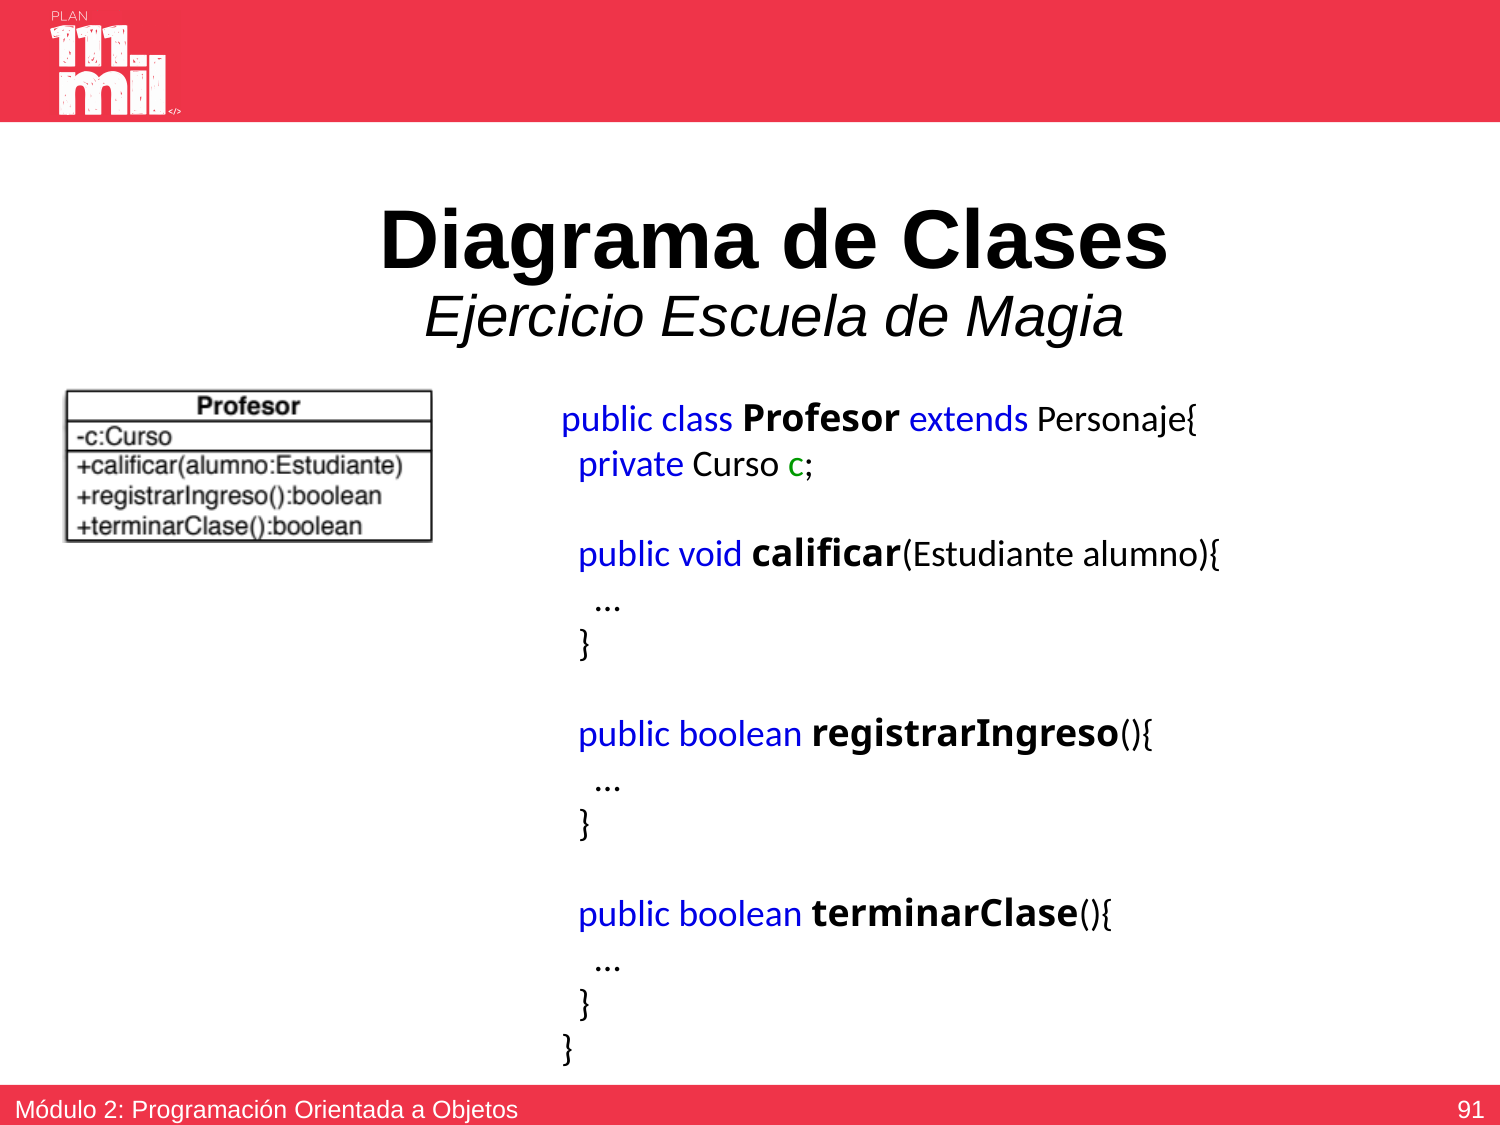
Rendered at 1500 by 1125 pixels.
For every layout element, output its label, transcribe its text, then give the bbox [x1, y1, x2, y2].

footer Módulo 2: Programación Orientada a Objetos [0, 1078, 606, 1125]
text_box public class Profesor extends Personaje{ private Curso c; public void calificar(Estudiante alumno){ … } public boolean registrarIngreso(){ … } public boolean terminarClase(){ … } } [546, 386, 1422, 1077]
text_box Diagrama de Clases Ejercicio Escuela de Magia [128, 172, 1422, 373]
slide_number 90 [1162, 1078, 1500, 1125]
picture [62, 386, 434, 543]
